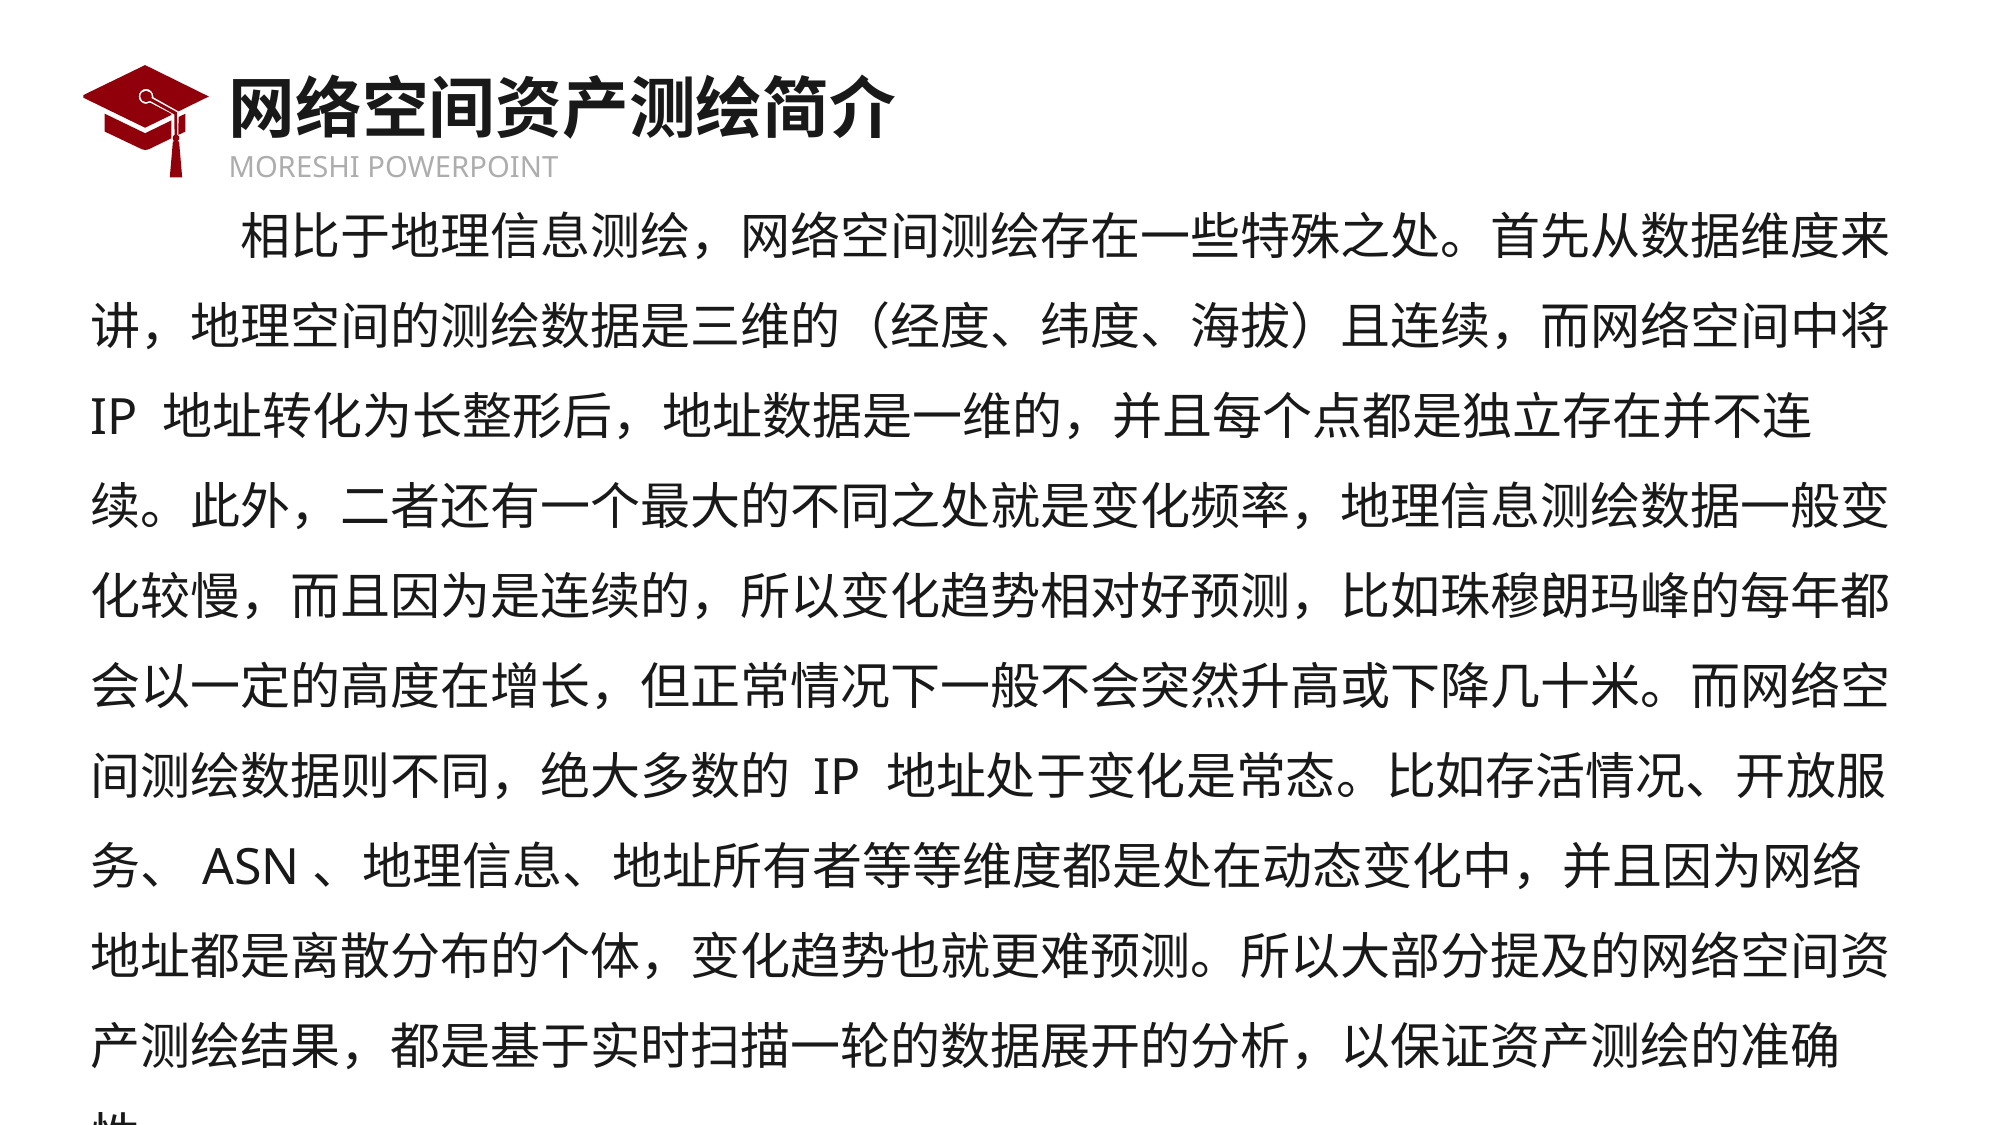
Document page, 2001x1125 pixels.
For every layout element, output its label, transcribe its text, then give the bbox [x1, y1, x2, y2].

title 网络空间资产测绘简介 [213, 55, 1406, 167]
text_box 相比于地理信息测绘，网络空间测绘存在一些特殊之处。首先从数据维度来讲，地理空间的测绘数据是三维的（经度、纬度、海拔）且连续，而网络空间中将 IP 地址转化为长整形后，地址数据是一维的，并且每个点都是独立存在并不连续。此外，二者还有一个最大的不同之处就是变化频率，地理信息测绘数据一般变化较慢，而且因为是连续的，所以变化趋势相对好预测，比如珠穆朗玛峰的每年都会以一定的高度在增长，但正常情况下一般不会突然升高或下降几十米。而网络空间测绘数据则不同，绝大多数的 IP 地址处于变化是常态。比如存活情况、开放服务、ASN、地理信息、地址所有者等等维度都是处在动态变化中，并且因为网络地址都是离散分布的个体，变化趋势也就更难预测。所以大部分提及的网络空间资产测绘结果，都是基于实时扫描一轮的数据展开的分析，以保证资产测绘的准确性。 [75, 167, 1925, 1125]
